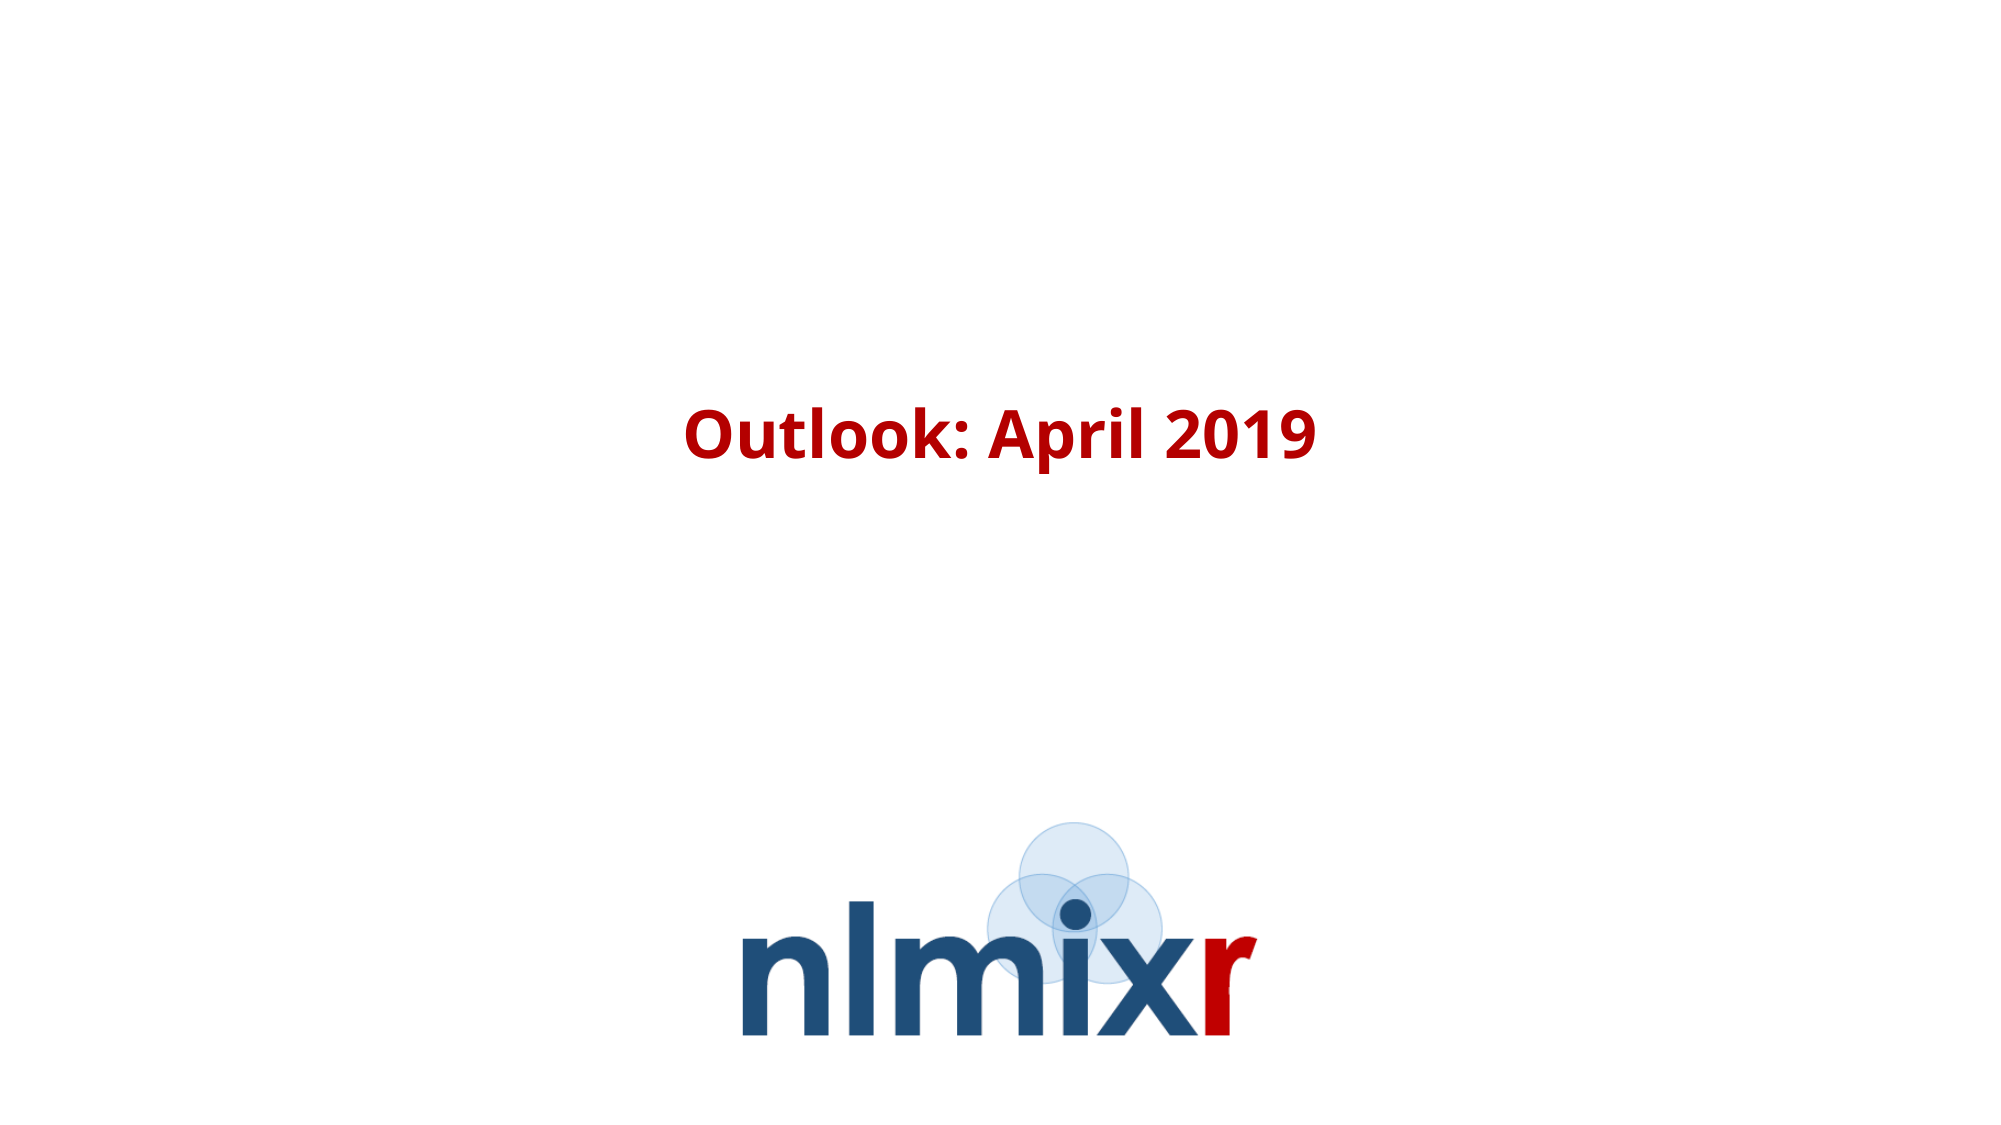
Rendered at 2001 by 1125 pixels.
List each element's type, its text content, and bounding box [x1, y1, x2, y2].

picture [711, 785, 1289, 1075]
title Outlook: April 2019 [102, 78, 1898, 480]
